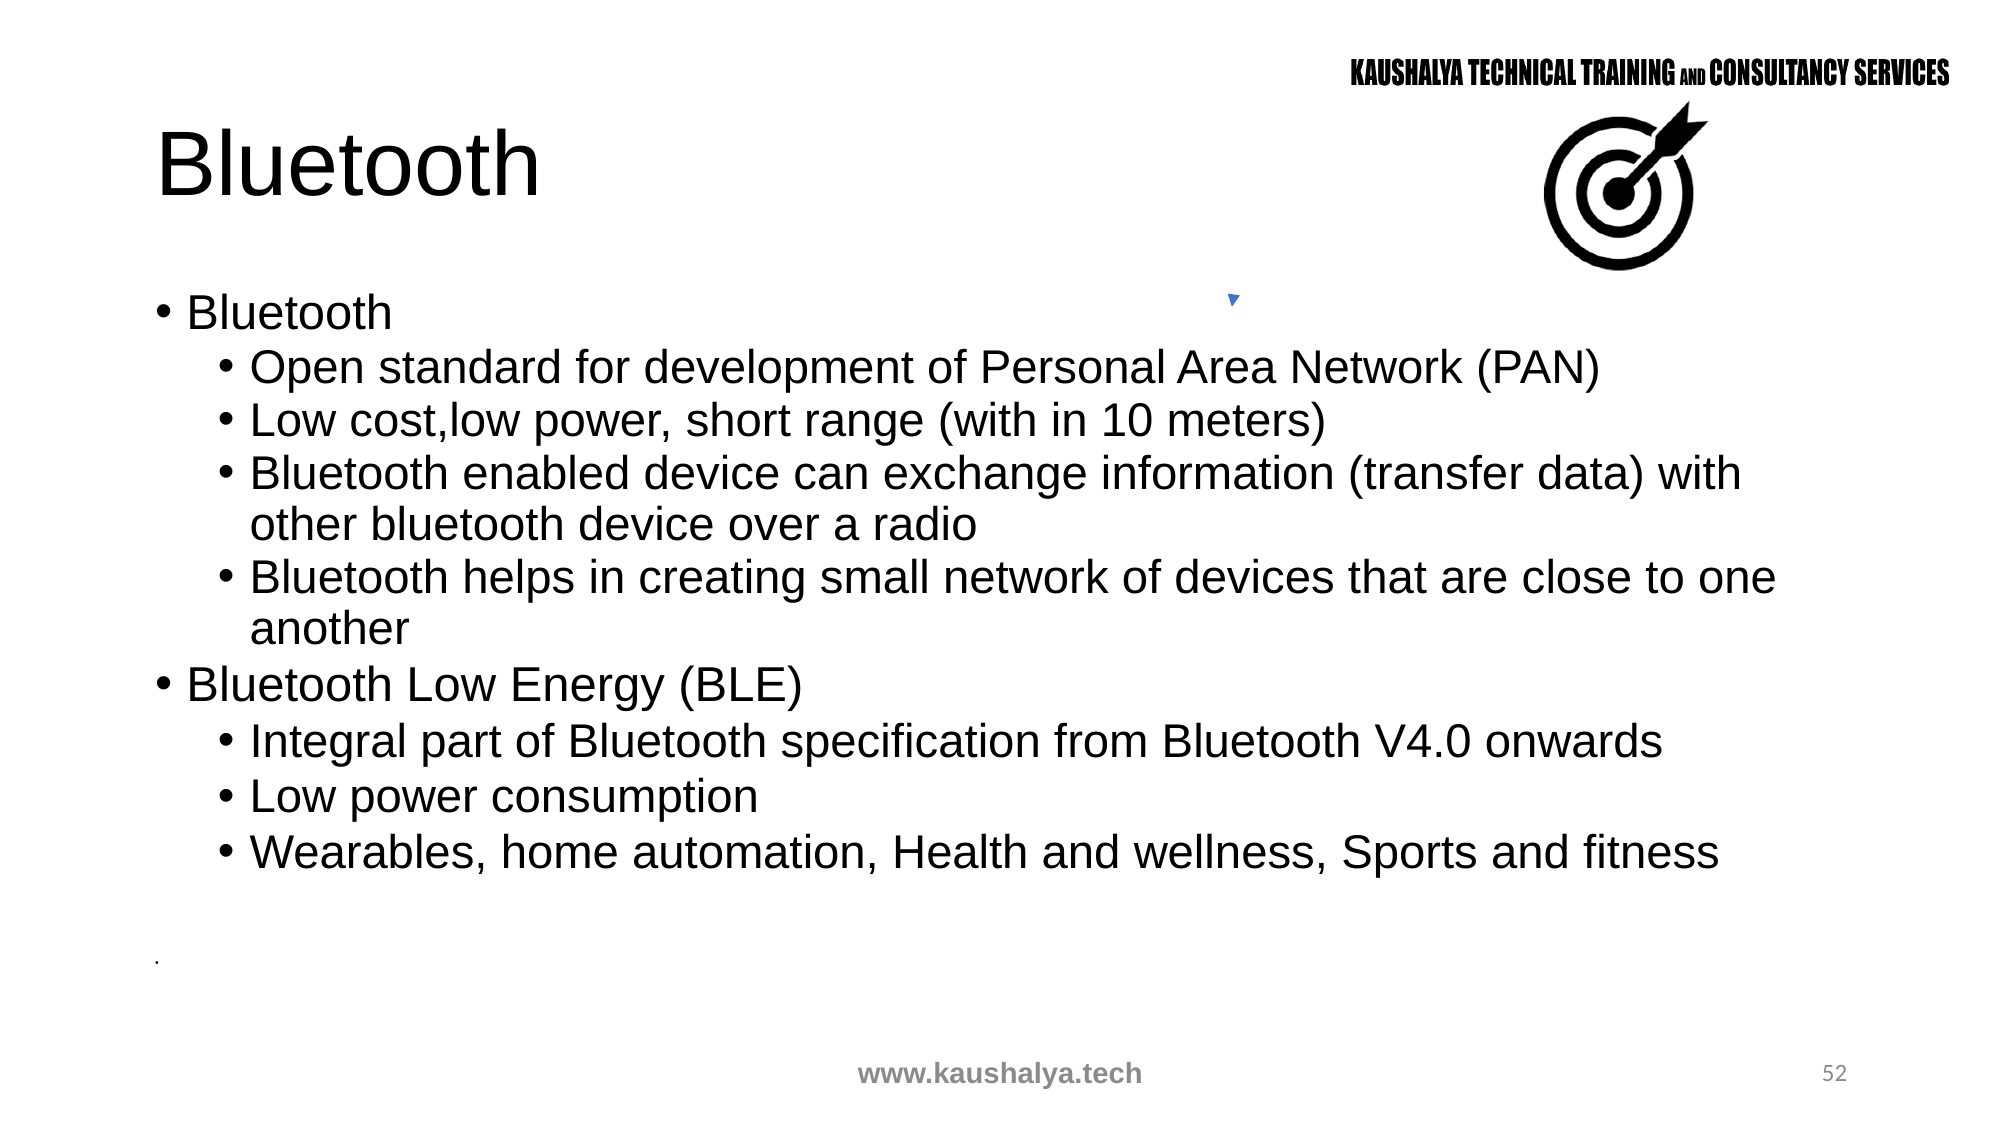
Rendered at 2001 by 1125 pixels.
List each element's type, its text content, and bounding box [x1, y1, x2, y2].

slide_number 52 [1413, 1041, 1863, 1103]
footer www.kaushalya.tech [663, 1041, 1338, 1103]
picture [1320, 33, 1976, 280]
list Bluetooth Open standard for development of Personal Area Network (PAN) Low cost,low power, short range (with in 10 meters) Bluetooth enabled device can exchange information (transfer data) with other bluetooth device over a radio Bluetooth helps in creating small network of devices that are close to one another Bluetooth Low Energy (BLE) Integral part of Bluetooth specification from Bluetooth V4.0 onwards Low power consumption Wearables, home automation, Health and wellness, Sports and fitness [140, 280, 1863, 1014]
title Bluetooth [140, 53, 1320, 278]
